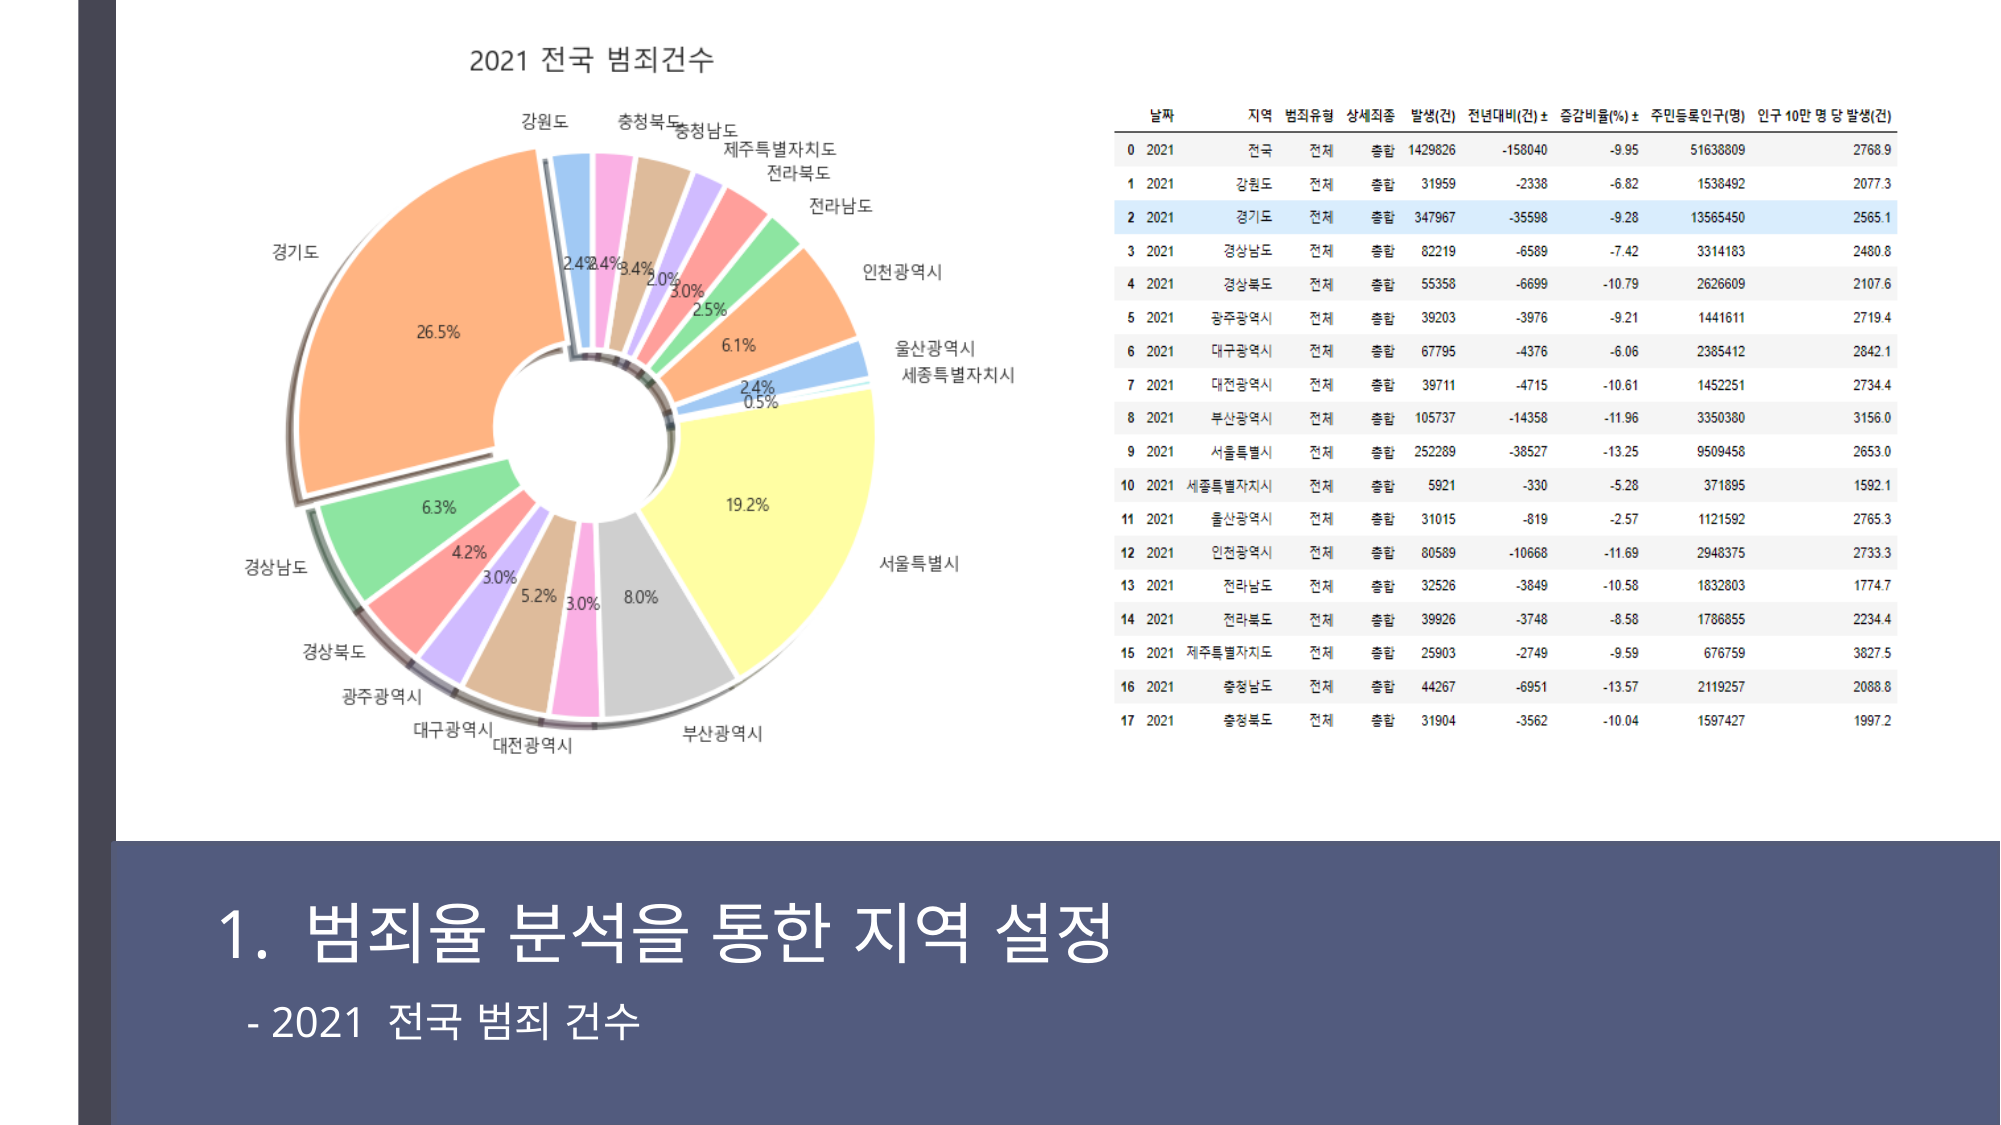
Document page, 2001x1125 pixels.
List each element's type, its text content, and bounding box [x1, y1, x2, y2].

text_box 1. 범죄율 분석을 통한 지역 설정 [199, 894, 1571, 991]
text_box - 2021 전국 범죄 건수 [231, 994, 1213, 1045]
picture [224, 35, 1028, 804]
text_box [134, 966, 612, 1074]
picture [1102, 99, 1935, 740]
text_box [111, 841, 2000, 1125]
